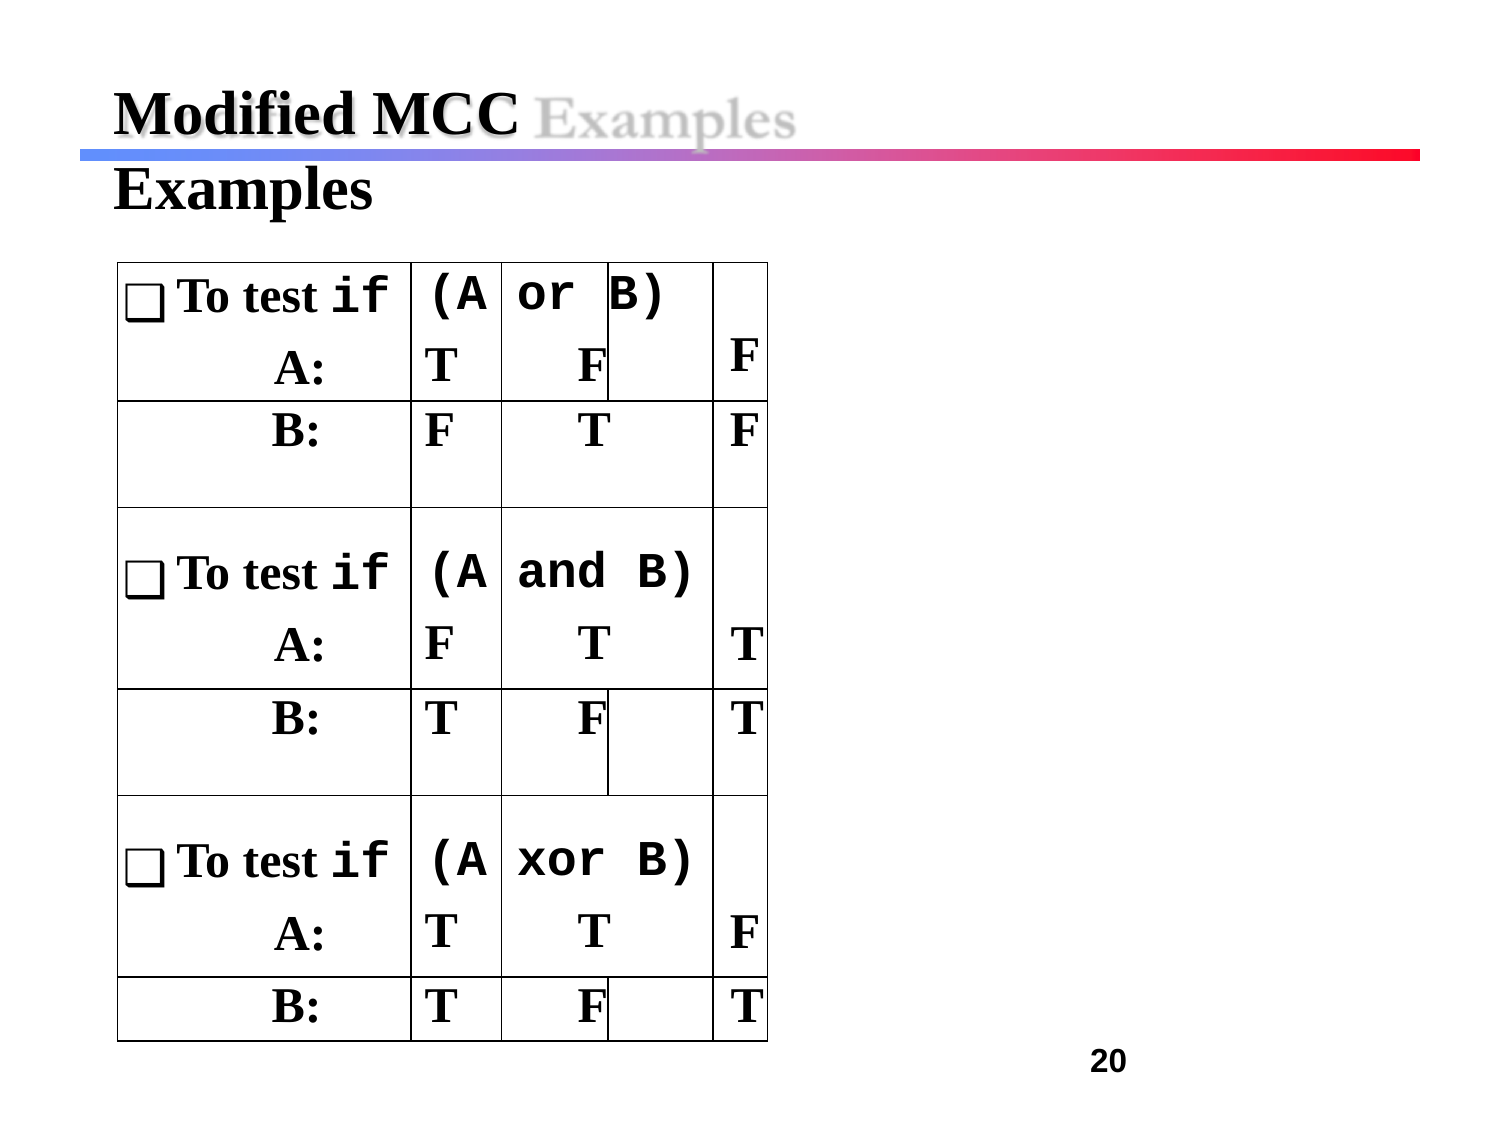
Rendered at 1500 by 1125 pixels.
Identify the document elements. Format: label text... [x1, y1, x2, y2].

table_cell F [714, 796, 767, 976]
table_header (A T [412, 263, 501, 400]
table_cell B: [118, 978, 410, 1040]
table_cell B: [118, 402, 410, 507]
slide_number 20 [1083, 1032, 1134, 1125]
table_header B) [609, 263, 712, 400]
table_cell T [412, 690, 501, 795]
table_cell and B) T [502, 508, 712, 688]
table_cell [609, 690, 712, 795]
table_cell xor B) T [502, 796, 712, 976]
table_cell T [714, 978, 767, 1040]
table_cell B: [118, 690, 410, 795]
table_cell T [502, 402, 712, 507]
table_cell T [714, 508, 767, 688]
table_cell F [502, 978, 607, 1040]
table_cell To test if A: [118, 508, 410, 688]
table_header F [714, 263, 767, 400]
table_cell F [502, 690, 607, 795]
title Modified MCC Examples [111, 172, 798, 260]
table_cell F [412, 402, 501, 507]
table_cell T [714, 690, 767, 795]
table_cell T [412, 978, 501, 1040]
table_cell F [714, 402, 767, 507]
table_cell (A F [412, 508, 501, 688]
picture [74, 56, 1420, 164]
table_cell [609, 978, 712, 1040]
table_header To test if A: [118, 263, 410, 400]
table_cell To test if A: [118, 796, 410, 976]
table_cell (A T [412, 796, 501, 976]
table_header or F [502, 263, 607, 400]
